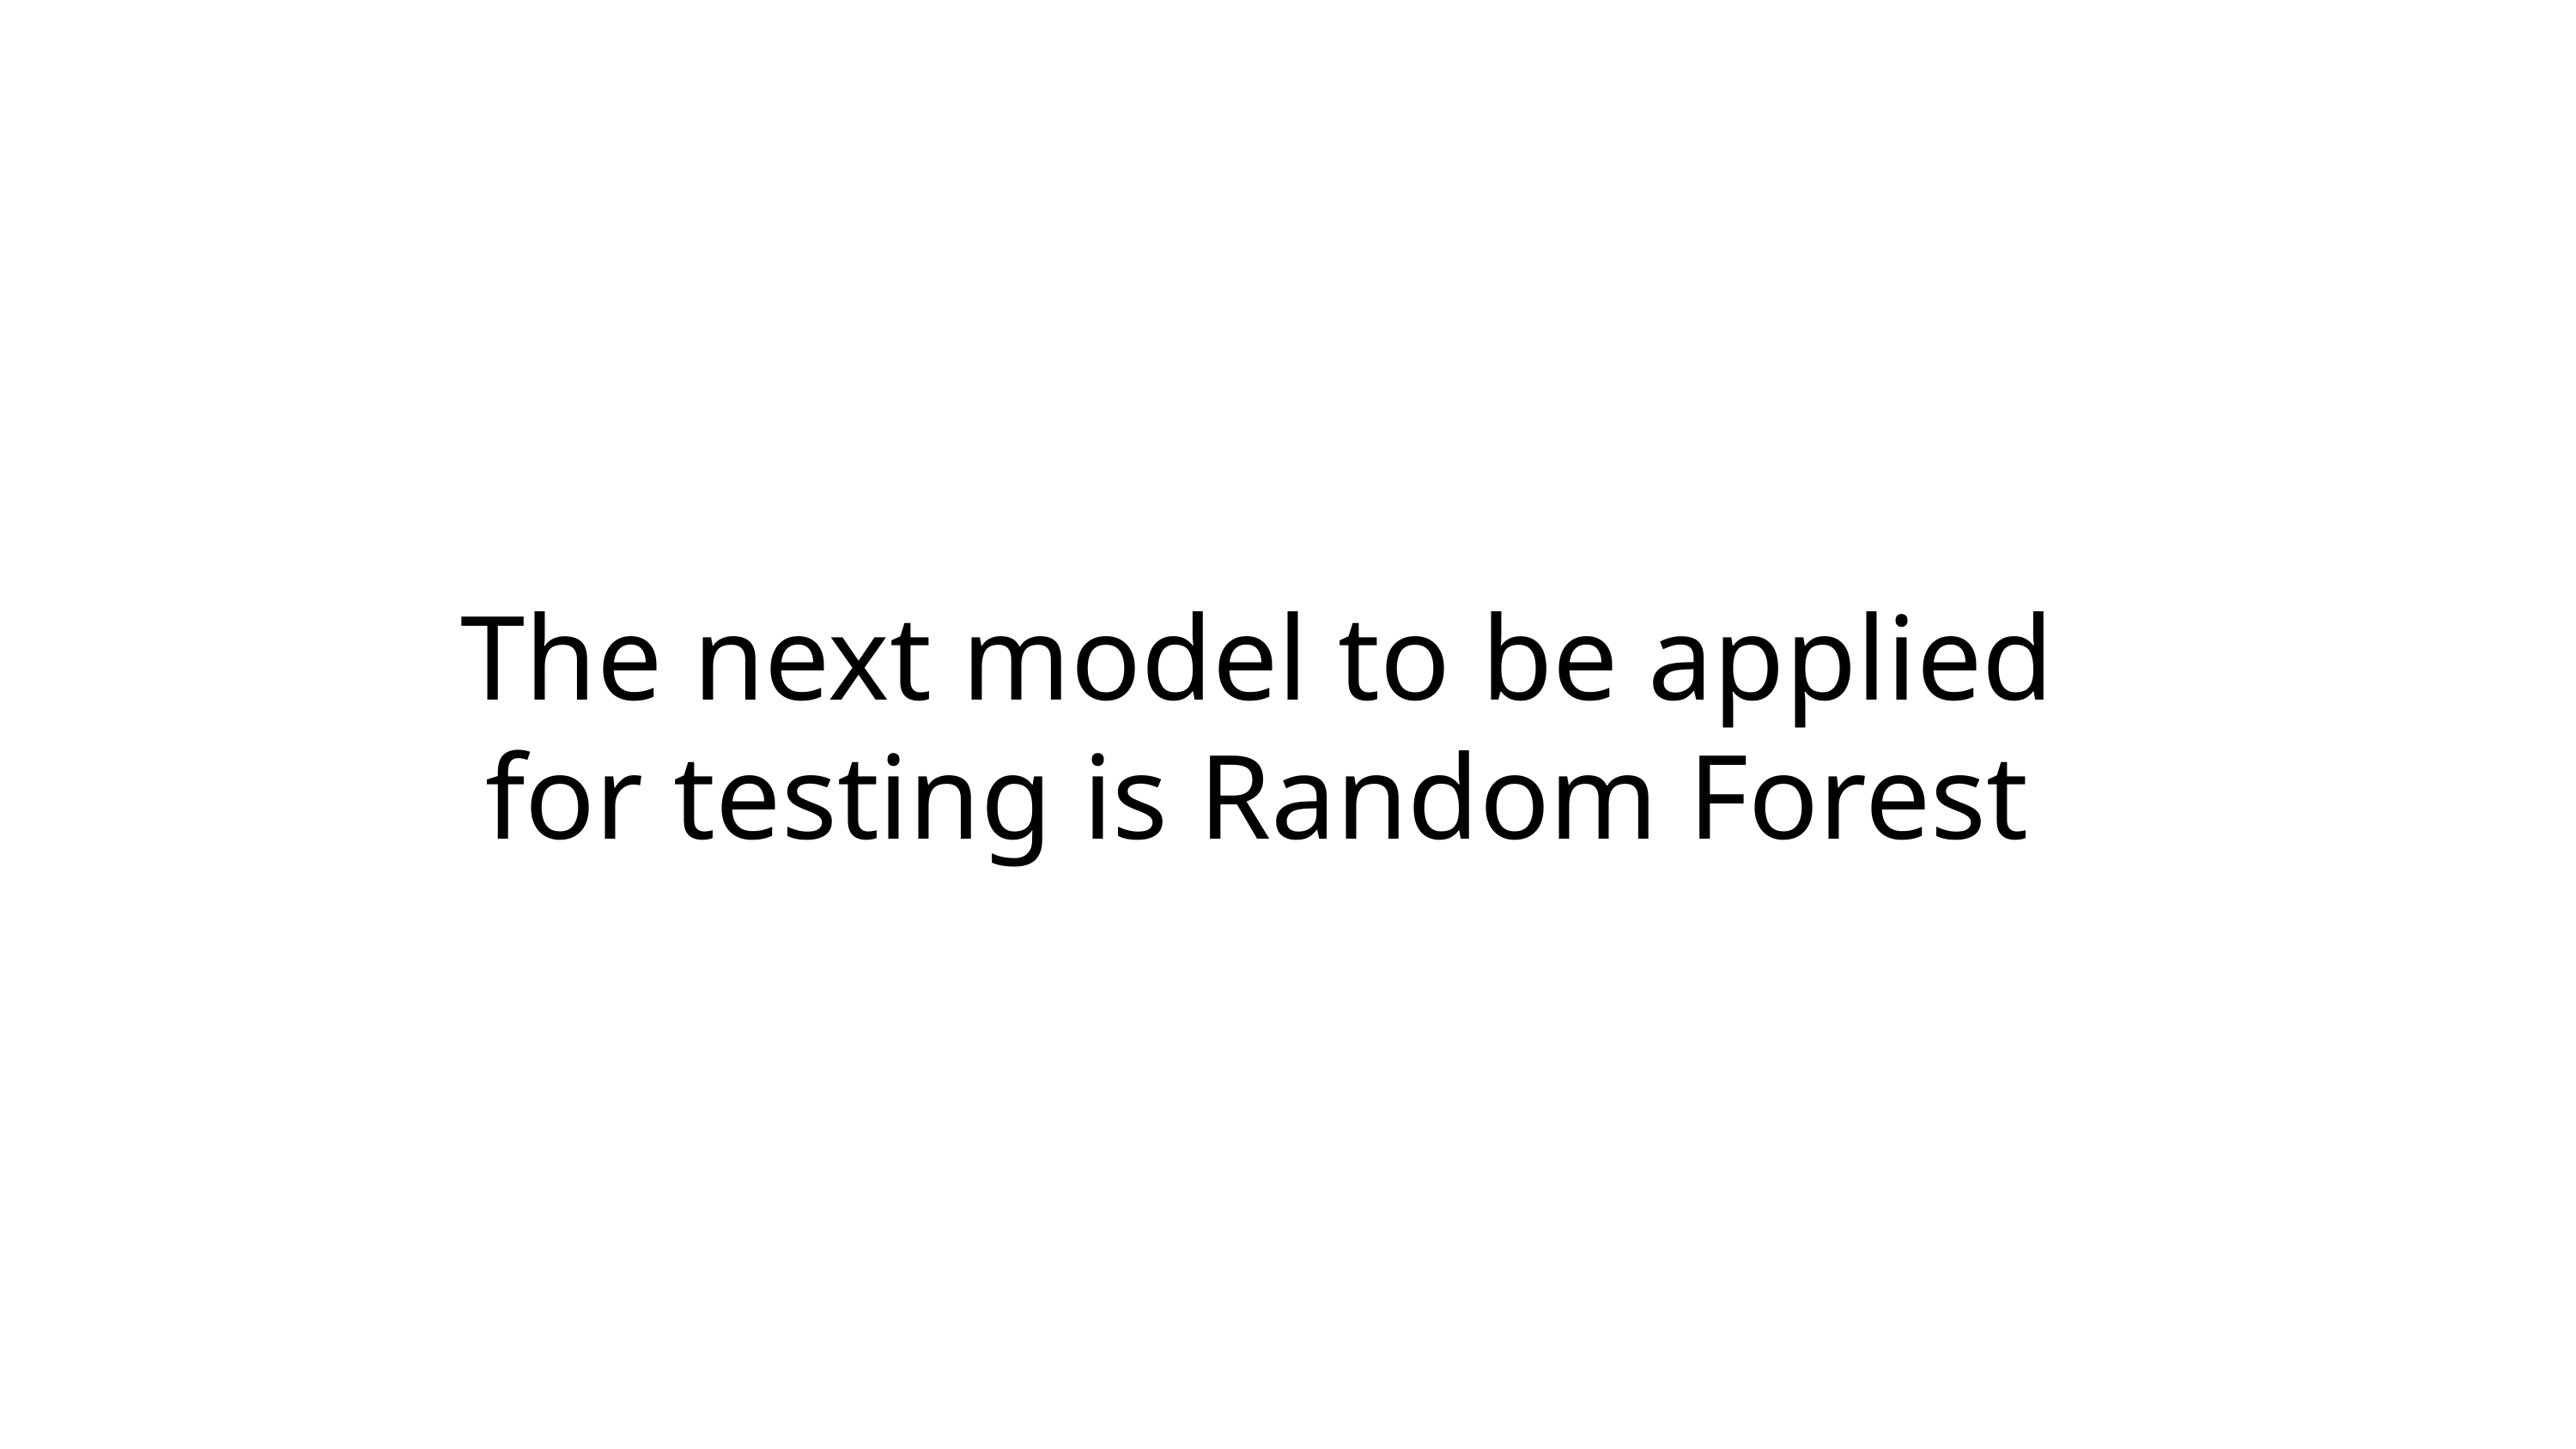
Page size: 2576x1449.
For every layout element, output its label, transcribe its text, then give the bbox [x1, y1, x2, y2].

text_box The next model to be applied for testing is Random Forest [392, 583, 2123, 863]
